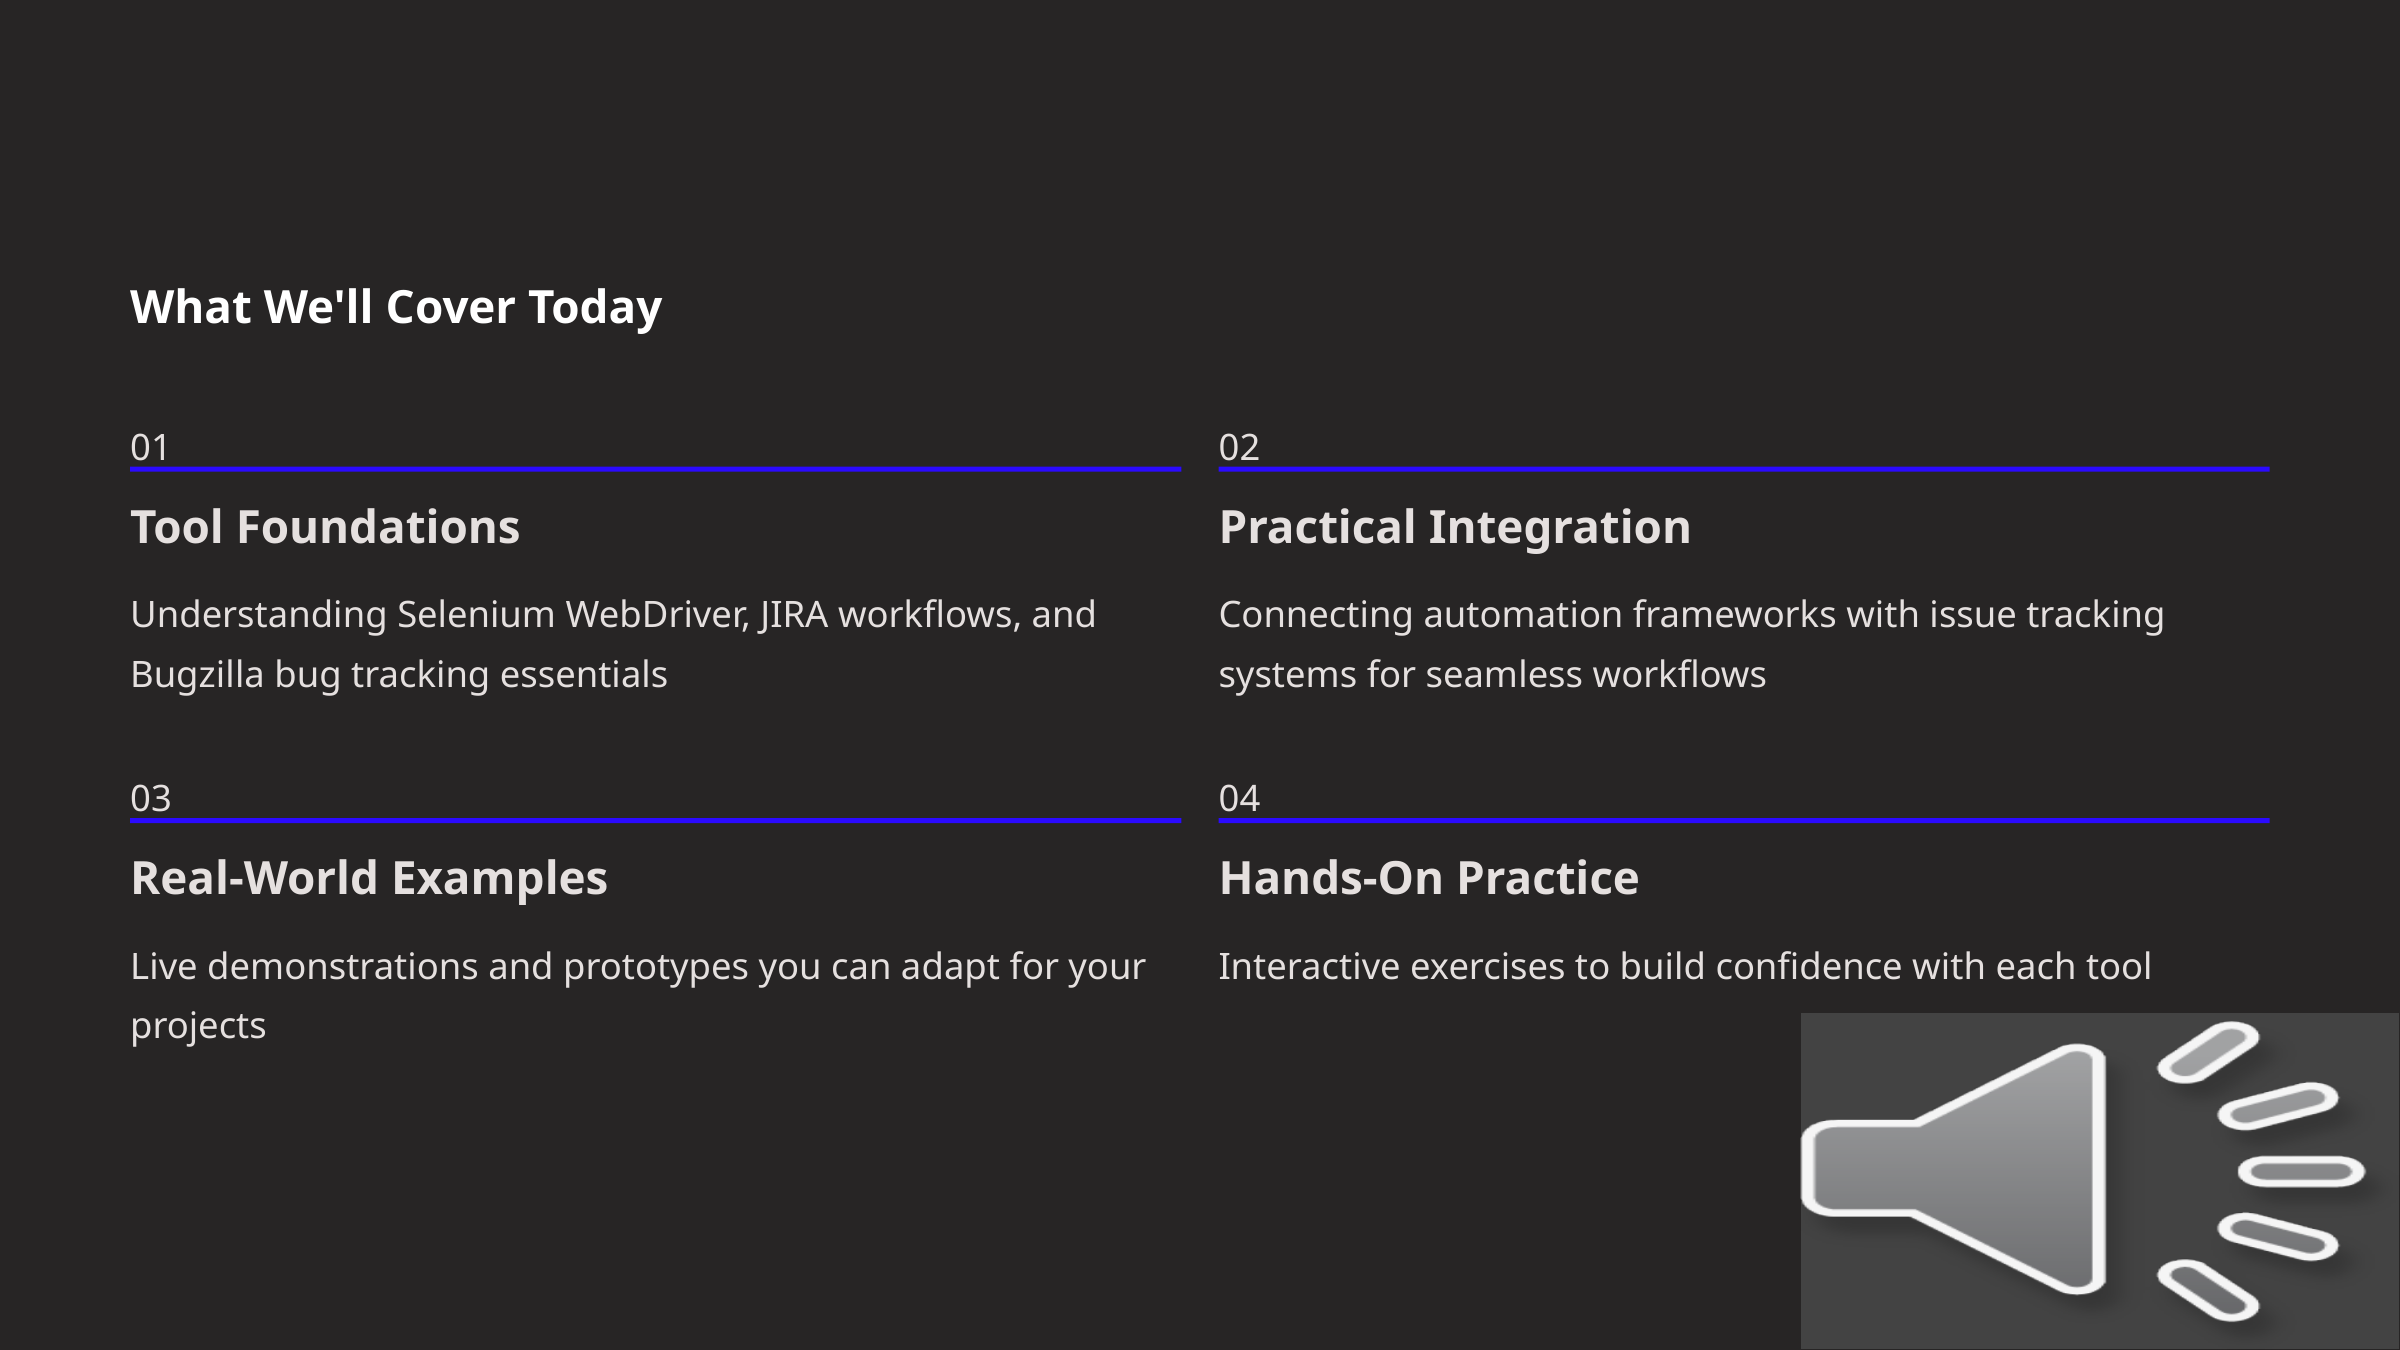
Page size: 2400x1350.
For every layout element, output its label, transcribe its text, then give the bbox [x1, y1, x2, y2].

text_box Practical Integration [1218, 495, 1684, 554]
picture [1799, 1012, 2400, 1350]
text_box [130, 466, 1182, 472]
text_box [1218, 466, 2270, 472]
text_box Live demonstrations and prototypes you can adapt for your projects [130, 927, 1182, 1047]
text_box Connecting automation frameworks with issue tracking systems for seamless workflows [1218, 575, 2270, 695]
text_box [130, 818, 1182, 824]
text_box 02 [1218, 408, 1256, 455]
text_box Interactive exercises to build confidence with each tool [1218, 927, 2270, 987]
text_box 01 [130, 408, 168, 455]
text_box Understanding Selenium WebDriver, JIRA workflows, and Bugzilla bug tracking essentials [130, 575, 1182, 695]
text_box Real-World Examples [130, 846, 616, 905]
text_box 03 [130, 759, 168, 807]
text_box What We'll Cover Today [130, 275, 674, 334]
text_box [1218, 818, 2270, 824]
text_box Tool Foundations [130, 495, 596, 554]
text_box 04 [1218, 759, 1256, 807]
text_box Hands-On Practice [1218, 846, 1684, 905]
